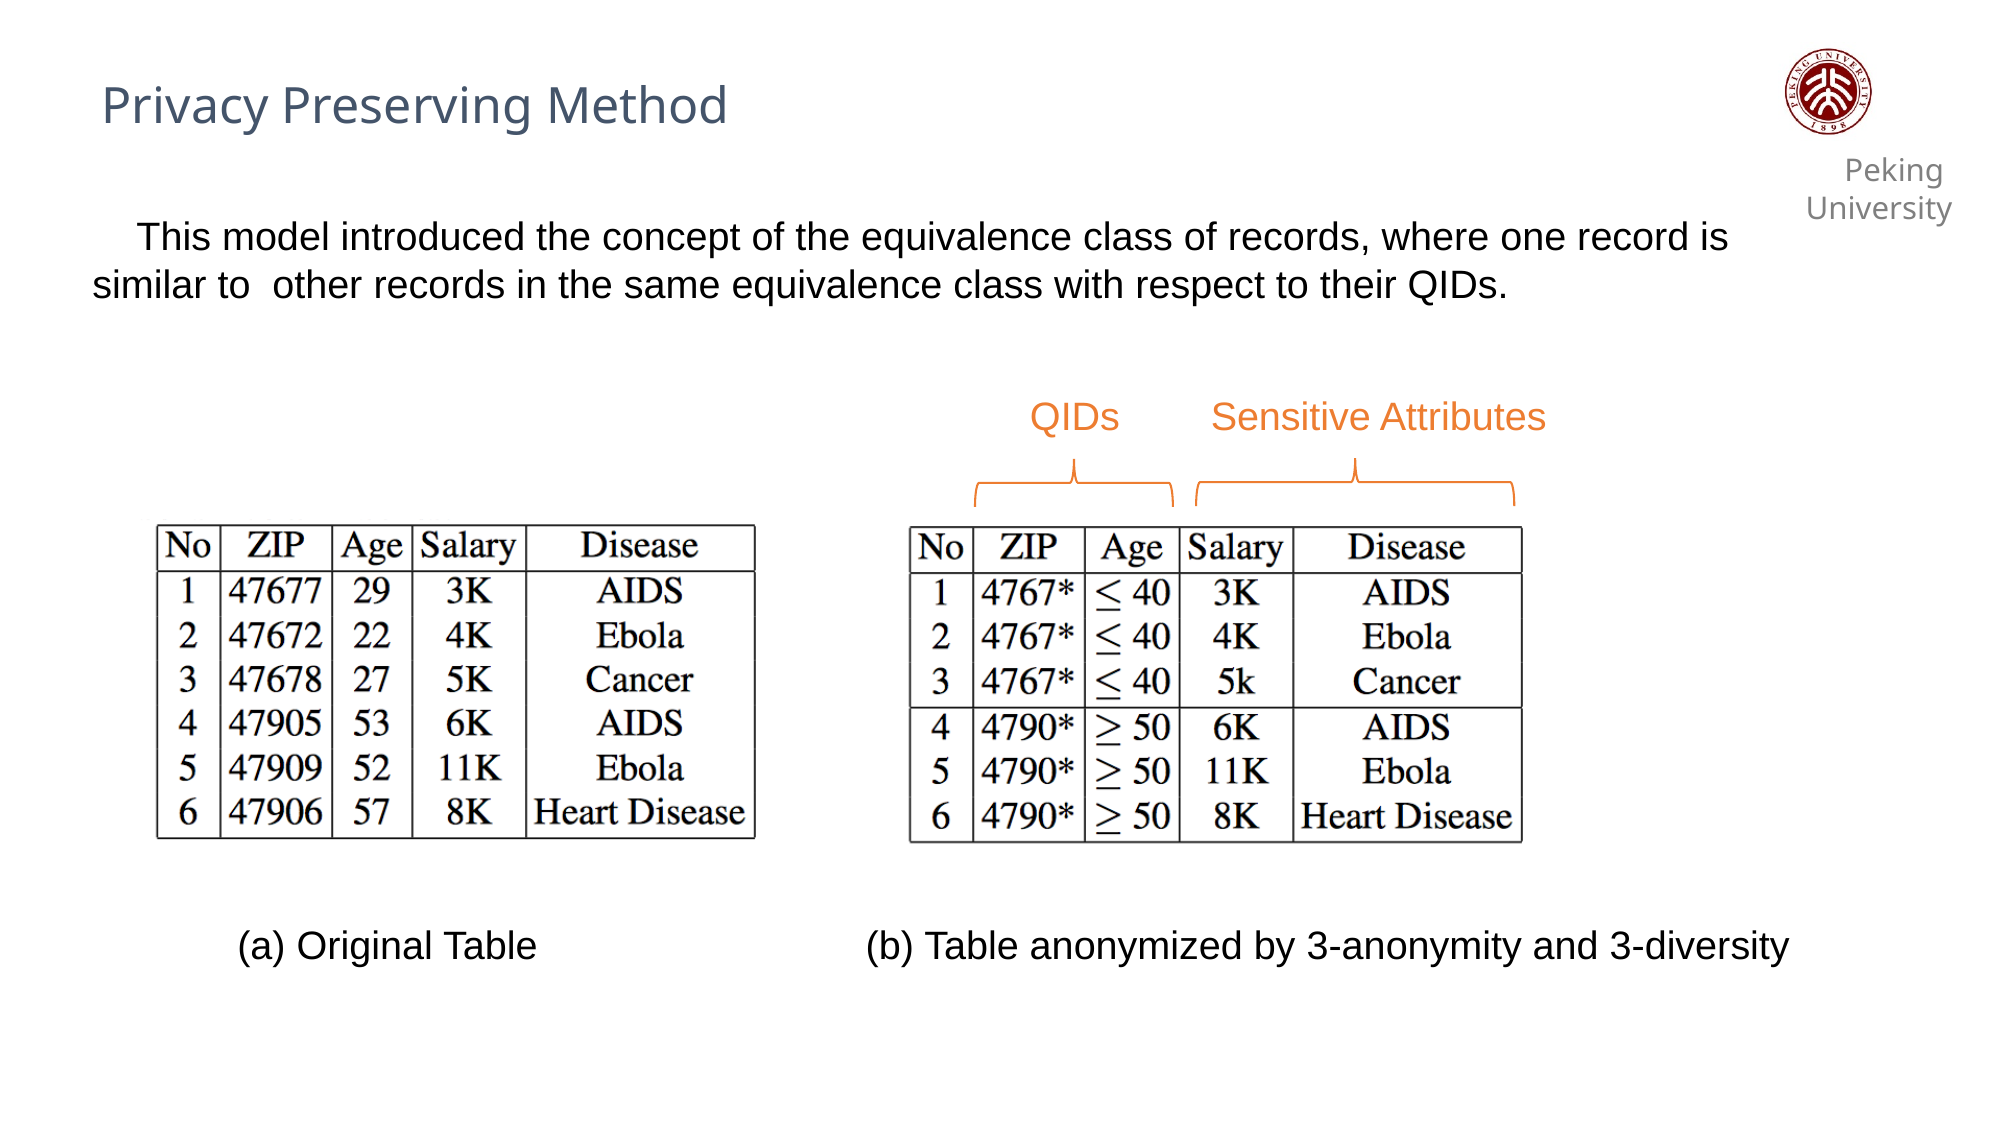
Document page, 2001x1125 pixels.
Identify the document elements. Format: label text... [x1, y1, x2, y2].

text_box (b) Table anonymized by 3-anonymity and 3-diversity [850, 912, 1891, 976]
text_box [974, 458, 1174, 507]
picture [137, 519, 782, 859]
text_box Privacy Preserving Method [86, 65, 745, 141]
picture [895, 523, 1548, 855]
text_box (a) Original Table [222, 912, 602, 976]
text_box [1195, 458, 1515, 507]
text_box Sensitive Attributes [1196, 383, 1624, 447]
text_box QIDs [1015, 383, 1141, 447]
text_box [1687, 42, 1968, 200]
